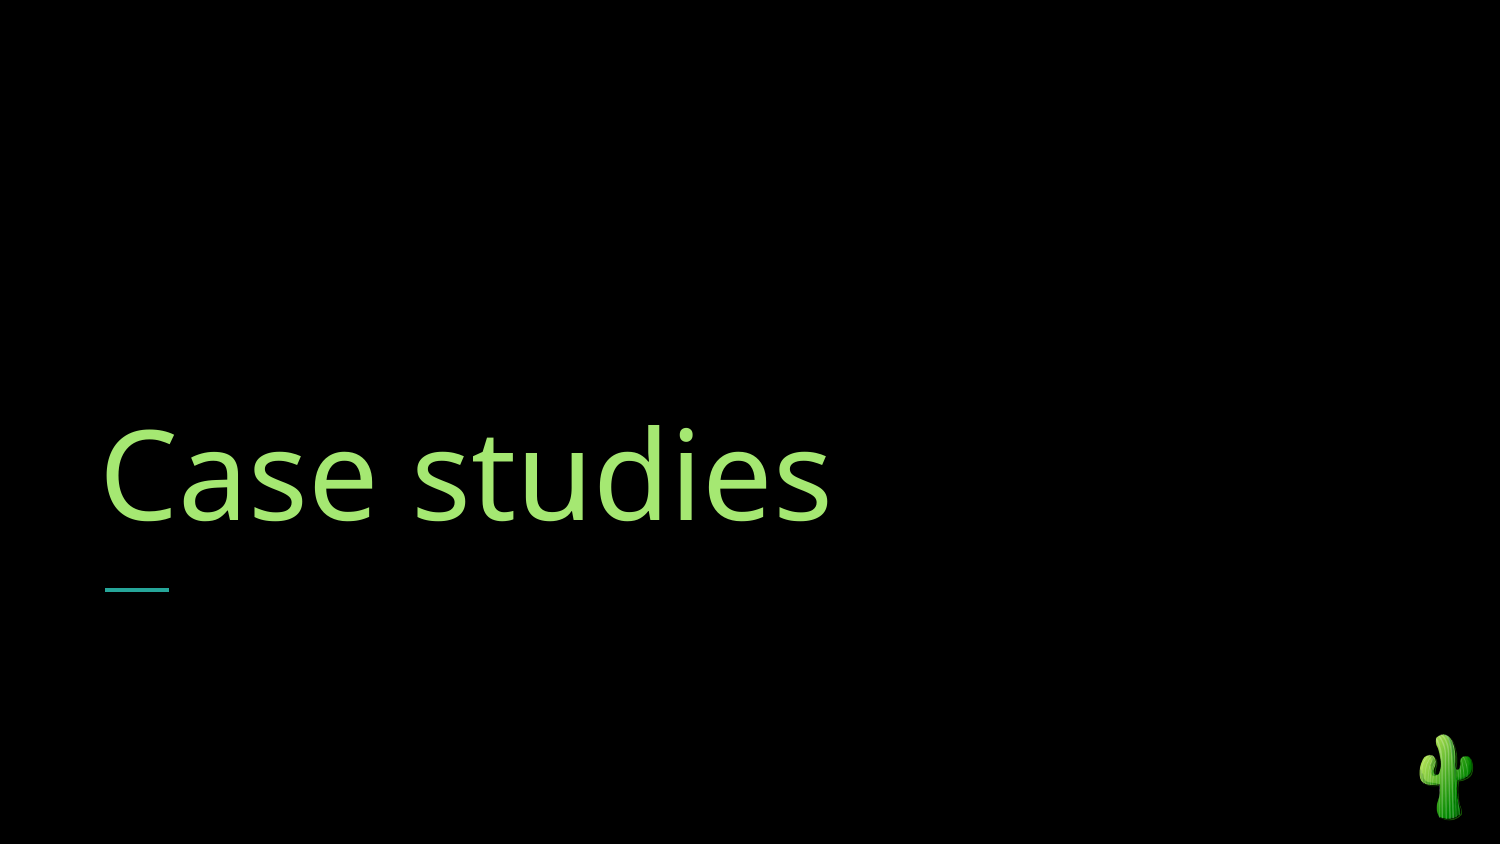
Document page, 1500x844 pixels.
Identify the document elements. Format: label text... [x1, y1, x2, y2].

picture [1415, 725, 1477, 829]
title Case studies [84, 310, 1416, 561]
